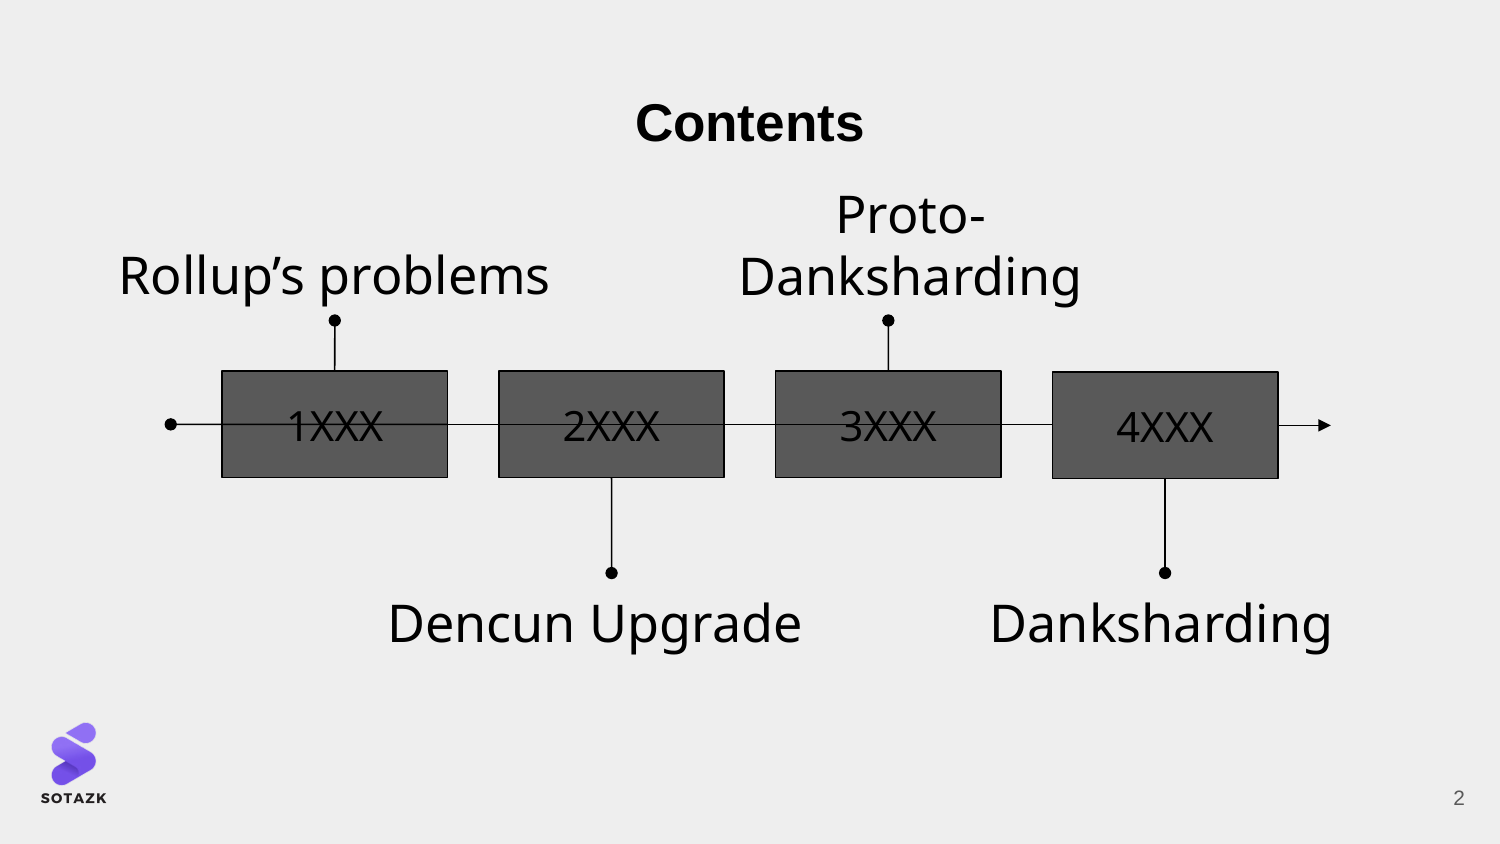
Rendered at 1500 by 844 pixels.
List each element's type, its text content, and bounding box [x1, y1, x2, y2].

text_box 3XXX [775, 371, 1002, 424]
text_box Proto-Danksharding [648, 214, 1173, 321]
text_box 4XXX [1052, 372, 1278, 479]
text_box 1XXX [222, 426, 448, 478]
text_box 2XXX [498, 371, 725, 424]
text_box Rollup’s problems [95, 214, 575, 321]
text_box 3XXX [775, 425, 1002, 478]
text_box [372, 572, 852, 698]
slide_number ‹#› [1417, 764, 1480, 830]
title Contents [51, 72, 1449, 167]
text_box Danksharding [974, 573, 1356, 668]
text_box 1XXX [222, 371, 448, 423]
text_box 2XXX [498, 425, 725, 478]
picture [29, 719, 120, 806]
